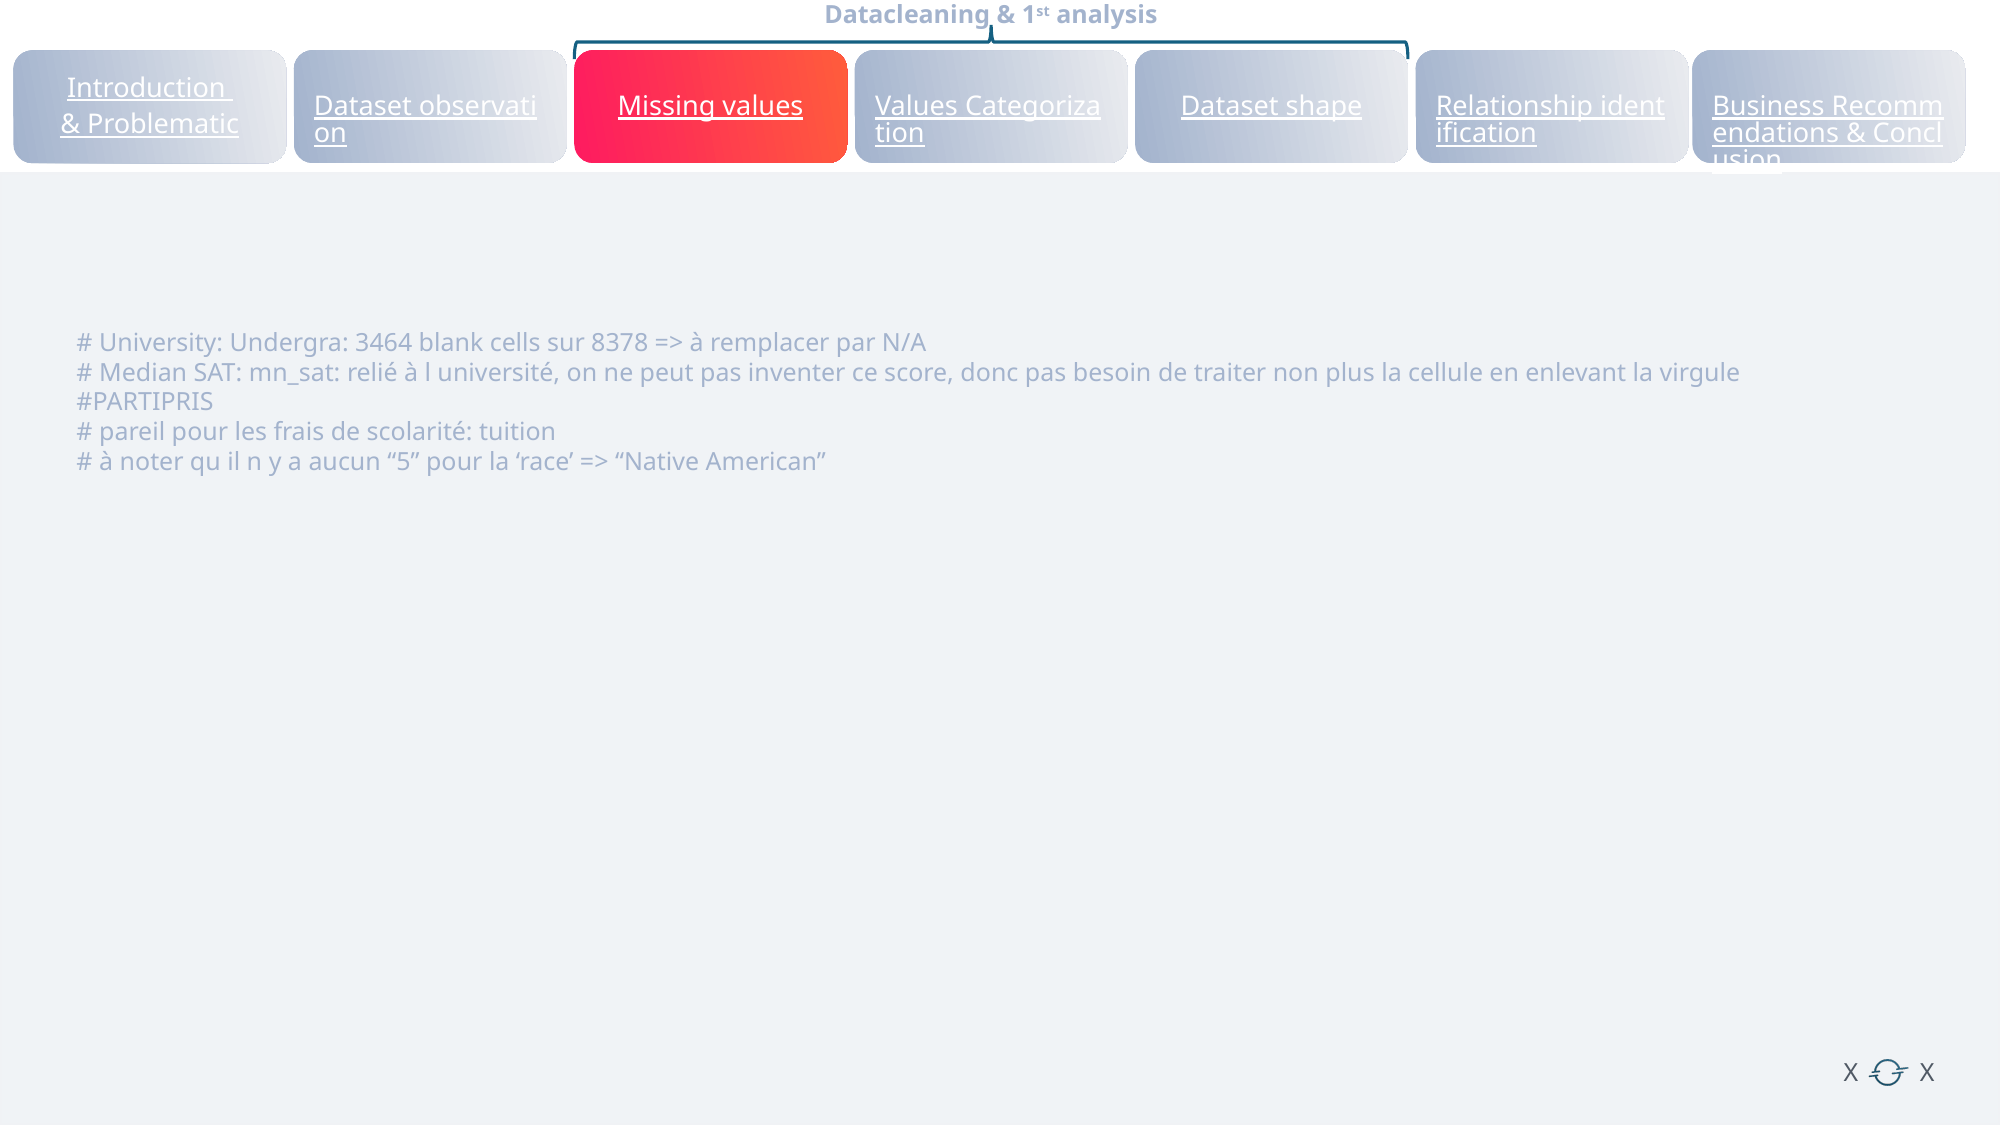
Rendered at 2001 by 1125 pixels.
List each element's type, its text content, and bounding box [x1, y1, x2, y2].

text_box [0, 172, 2000, 1125]
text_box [12, 0, 1966, 164]
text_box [1828, 1048, 1955, 1101]
text_box # University: Undergra: 3464 blank cells sur 8378 => à remplacer par N/A # Median SAT: mn_sat: relié à l université, on ne peut pas inventer ce score, donc pas besoin de traiter non plus la cellule en enlevant la virgule #PARTIPRIS # pareil pour les frais de scolarité: tuition # à noter qu il n y a aucun “5” pour la ‘race’ => “Native American” [61, 318, 1840, 484]
